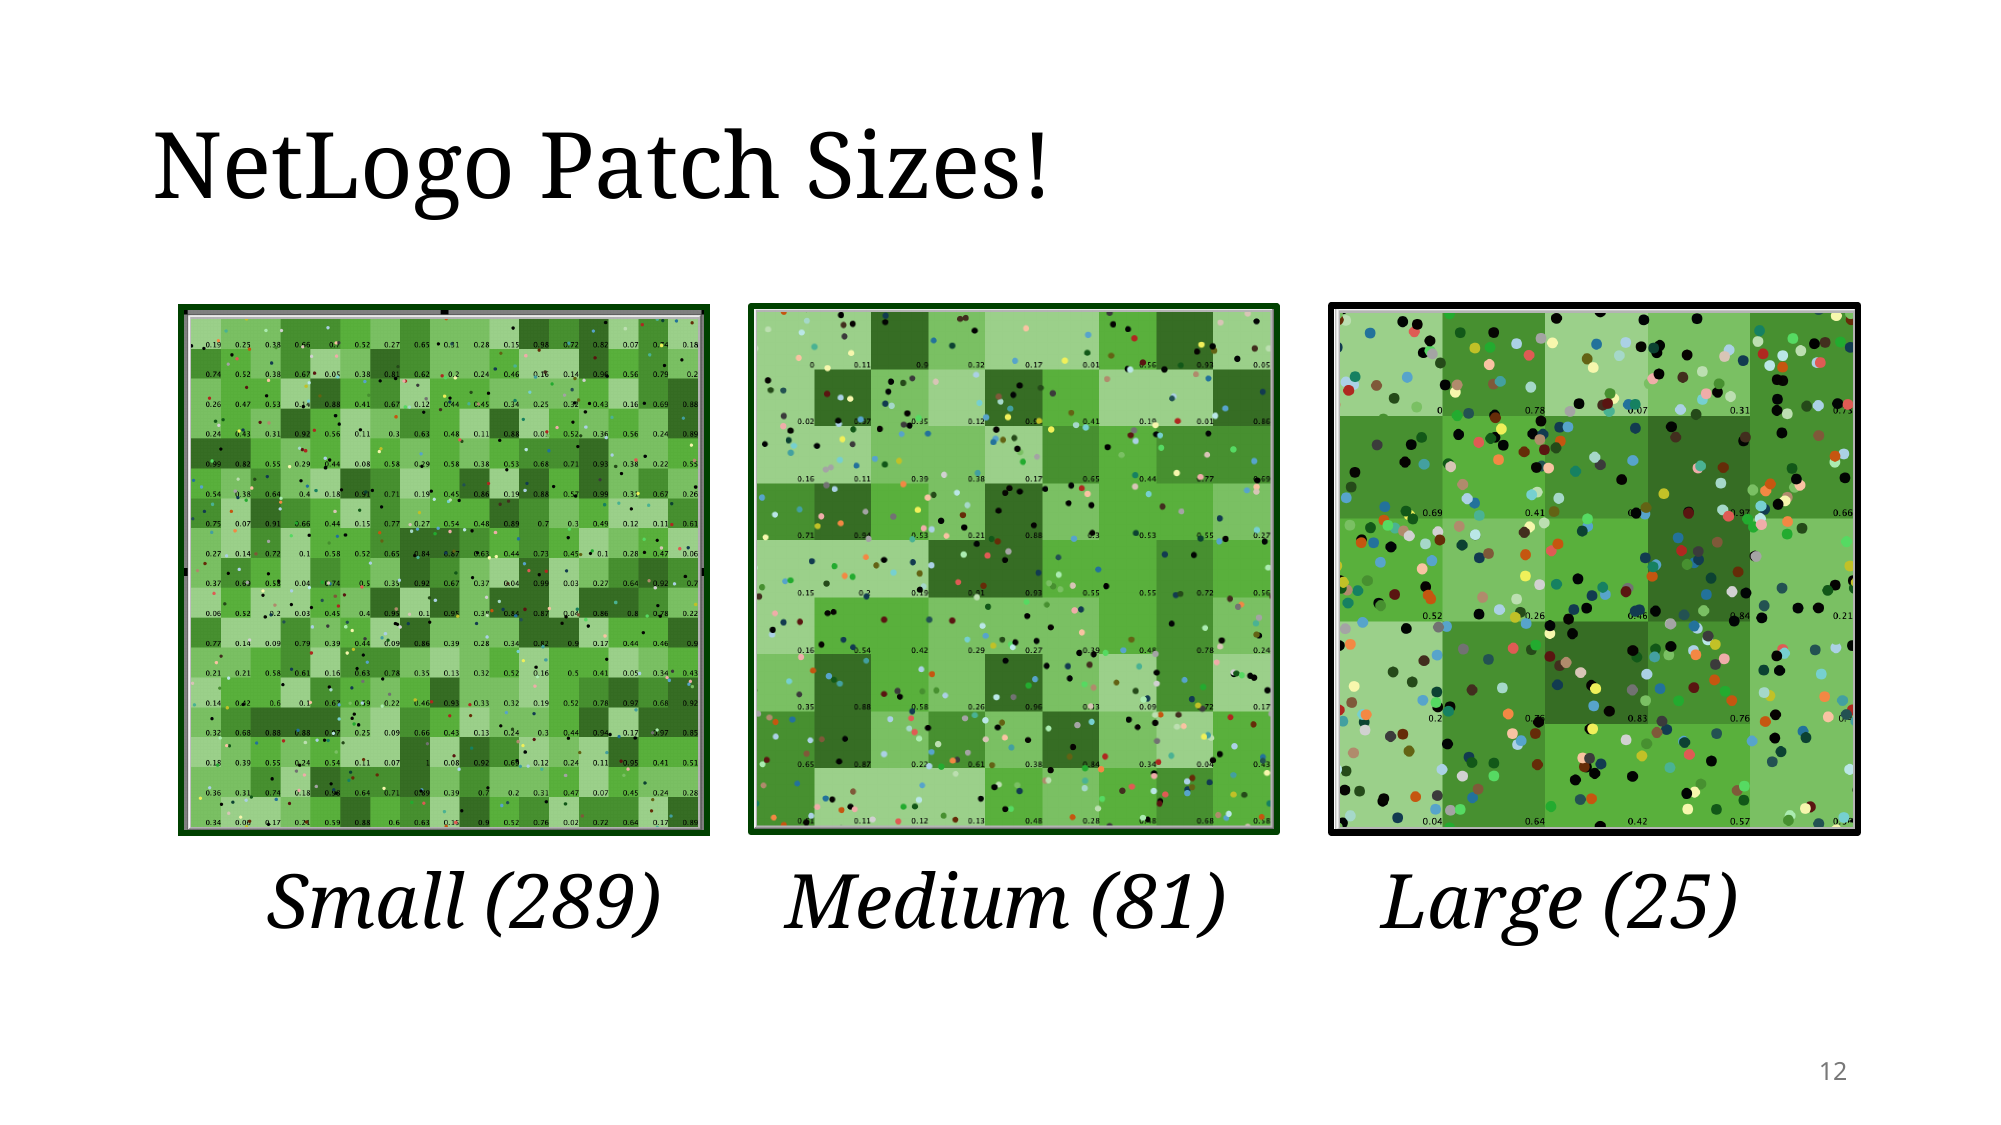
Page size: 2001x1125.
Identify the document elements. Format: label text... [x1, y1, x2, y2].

text_box Medium (81) [770, 845, 1335, 996]
text_box Large (25) [1366, 845, 1930, 951]
picture [753, 308, 1275, 830]
text_box Small (289) [253, 845, 739, 1041]
picture [1333, 307, 1856, 830]
slide_number 12 [1412, 1042, 1863, 1103]
picture [183, 309, 705, 831]
title NetLogo Patch Sizes! [137, 59, 1863, 278]
